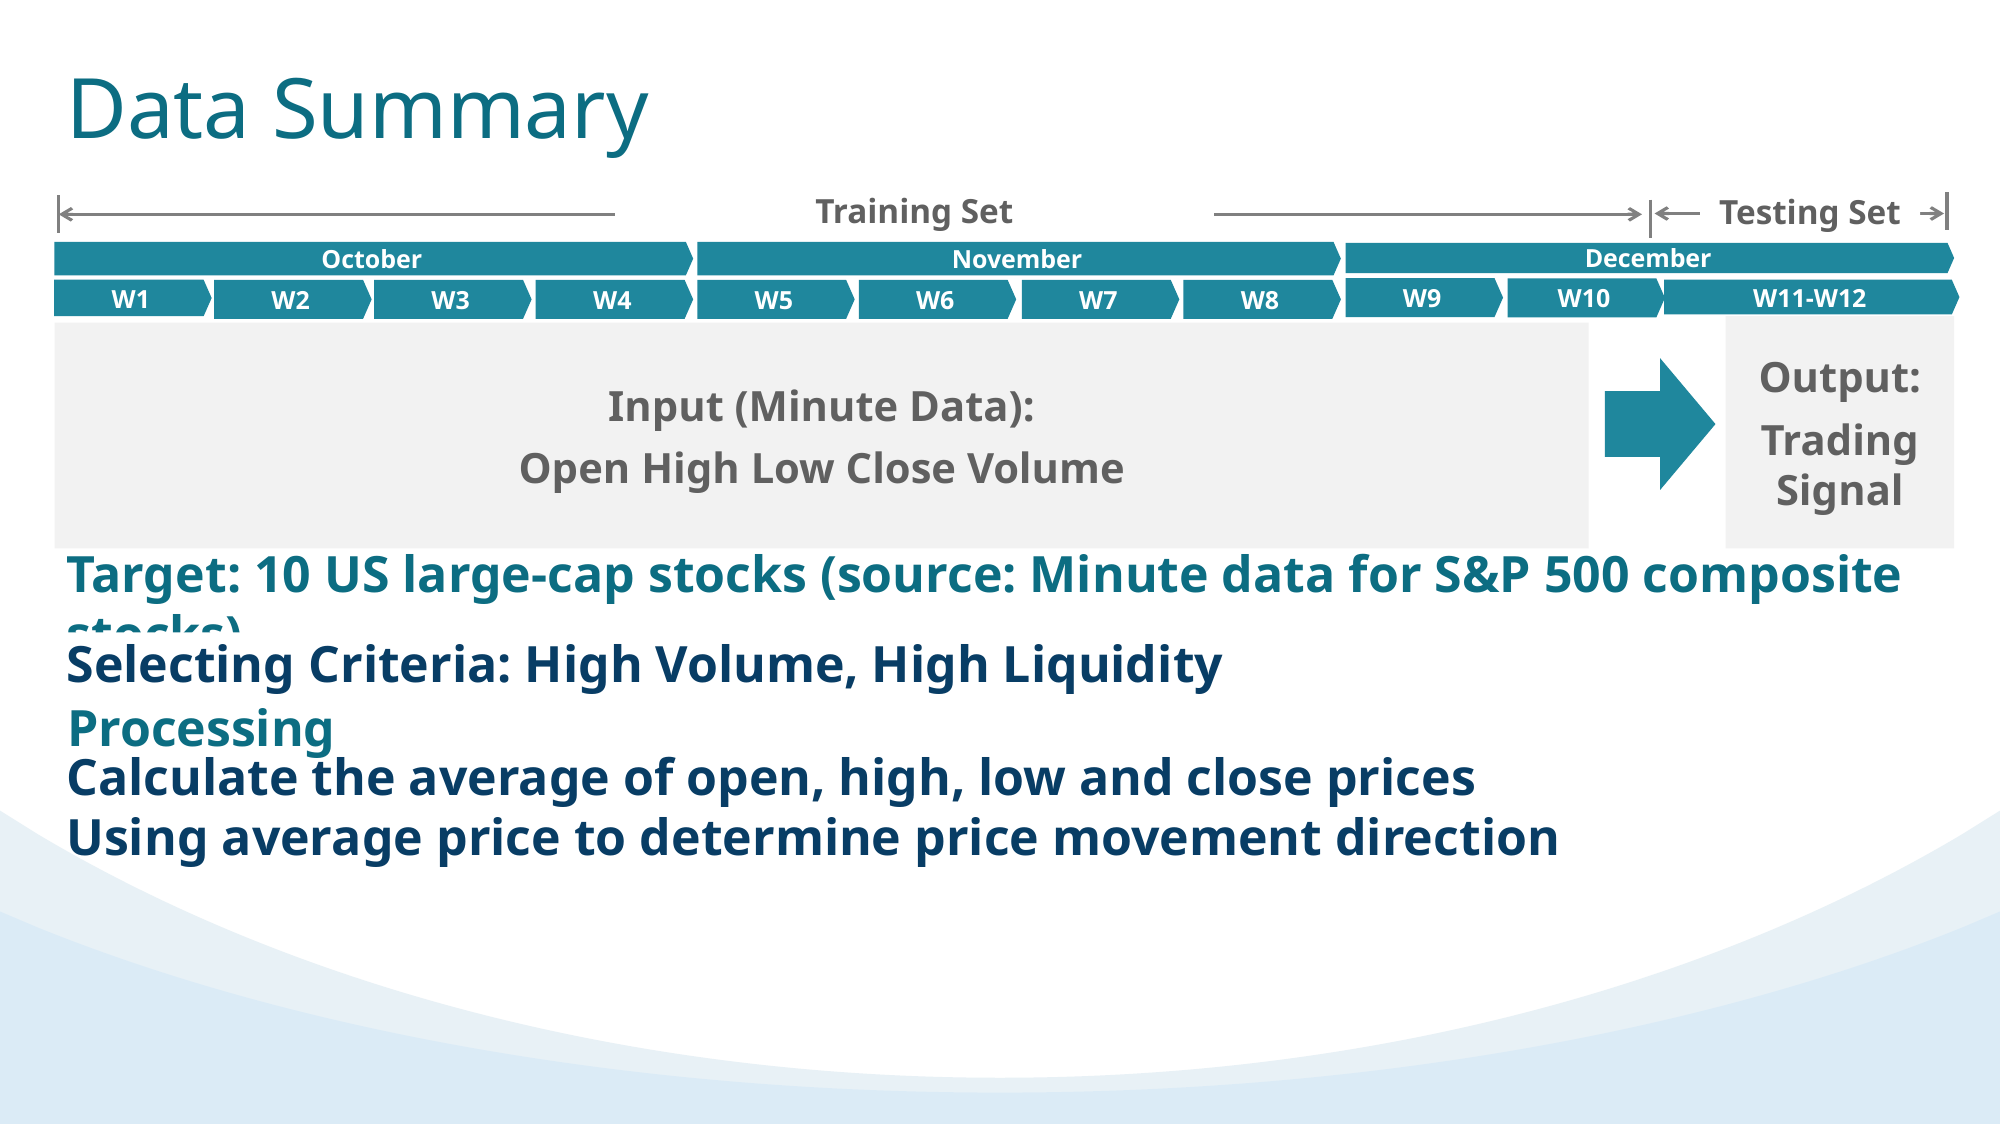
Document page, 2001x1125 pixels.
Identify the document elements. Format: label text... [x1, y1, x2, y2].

text_box Processing [55, 696, 1945, 750]
text_box W5 [697, 279, 855, 319]
text_box W9 [1345, 278, 1504, 318]
text_box Data Summary [51, 59, 1938, 164]
text_box Target: 10 US large-cap stocks (source: Minute data for S&P 500 composite stocks) [54, 572, 1945, 632]
text_box W3 [374, 279, 532, 319]
text_box Selecting Criteria: High Volume, High Liquidity [54, 632, 1945, 693]
text_box Output: Trading Signal [1725, 316, 1955, 549]
text_box W11-W12 [1664, 279, 1960, 315]
text_box W8 [1183, 279, 1341, 319]
text_box W10 [1507, 278, 1665, 318]
text_box W6 [858, 279, 1017, 319]
text_box December [1345, 242, 1955, 274]
text_box Testing Set [1700, 190, 1921, 213]
text_box W4 [535, 279, 694, 319]
text_box [1604, 358, 1716, 490]
text_box Calculate the average of open, high, low and close prices Using average price to determine price movement direction [54, 750, 1945, 810]
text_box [0, 810, 2000, 1124]
text_box W2 [214, 279, 372, 319]
text_box Training Set [615, 215, 1214, 228]
text_box Testing Set [1700, 214, 1921, 233]
text_box November [697, 241, 1341, 276]
text_box October [54, 241, 694, 276]
text_box Input (Minute Data): Open High Low Close Volume [54, 322, 1589, 549]
text_box W7 [1021, 279, 1180, 319]
text_box W1 [54, 279, 212, 317]
text_box Training Set [615, 192, 1214, 214]
